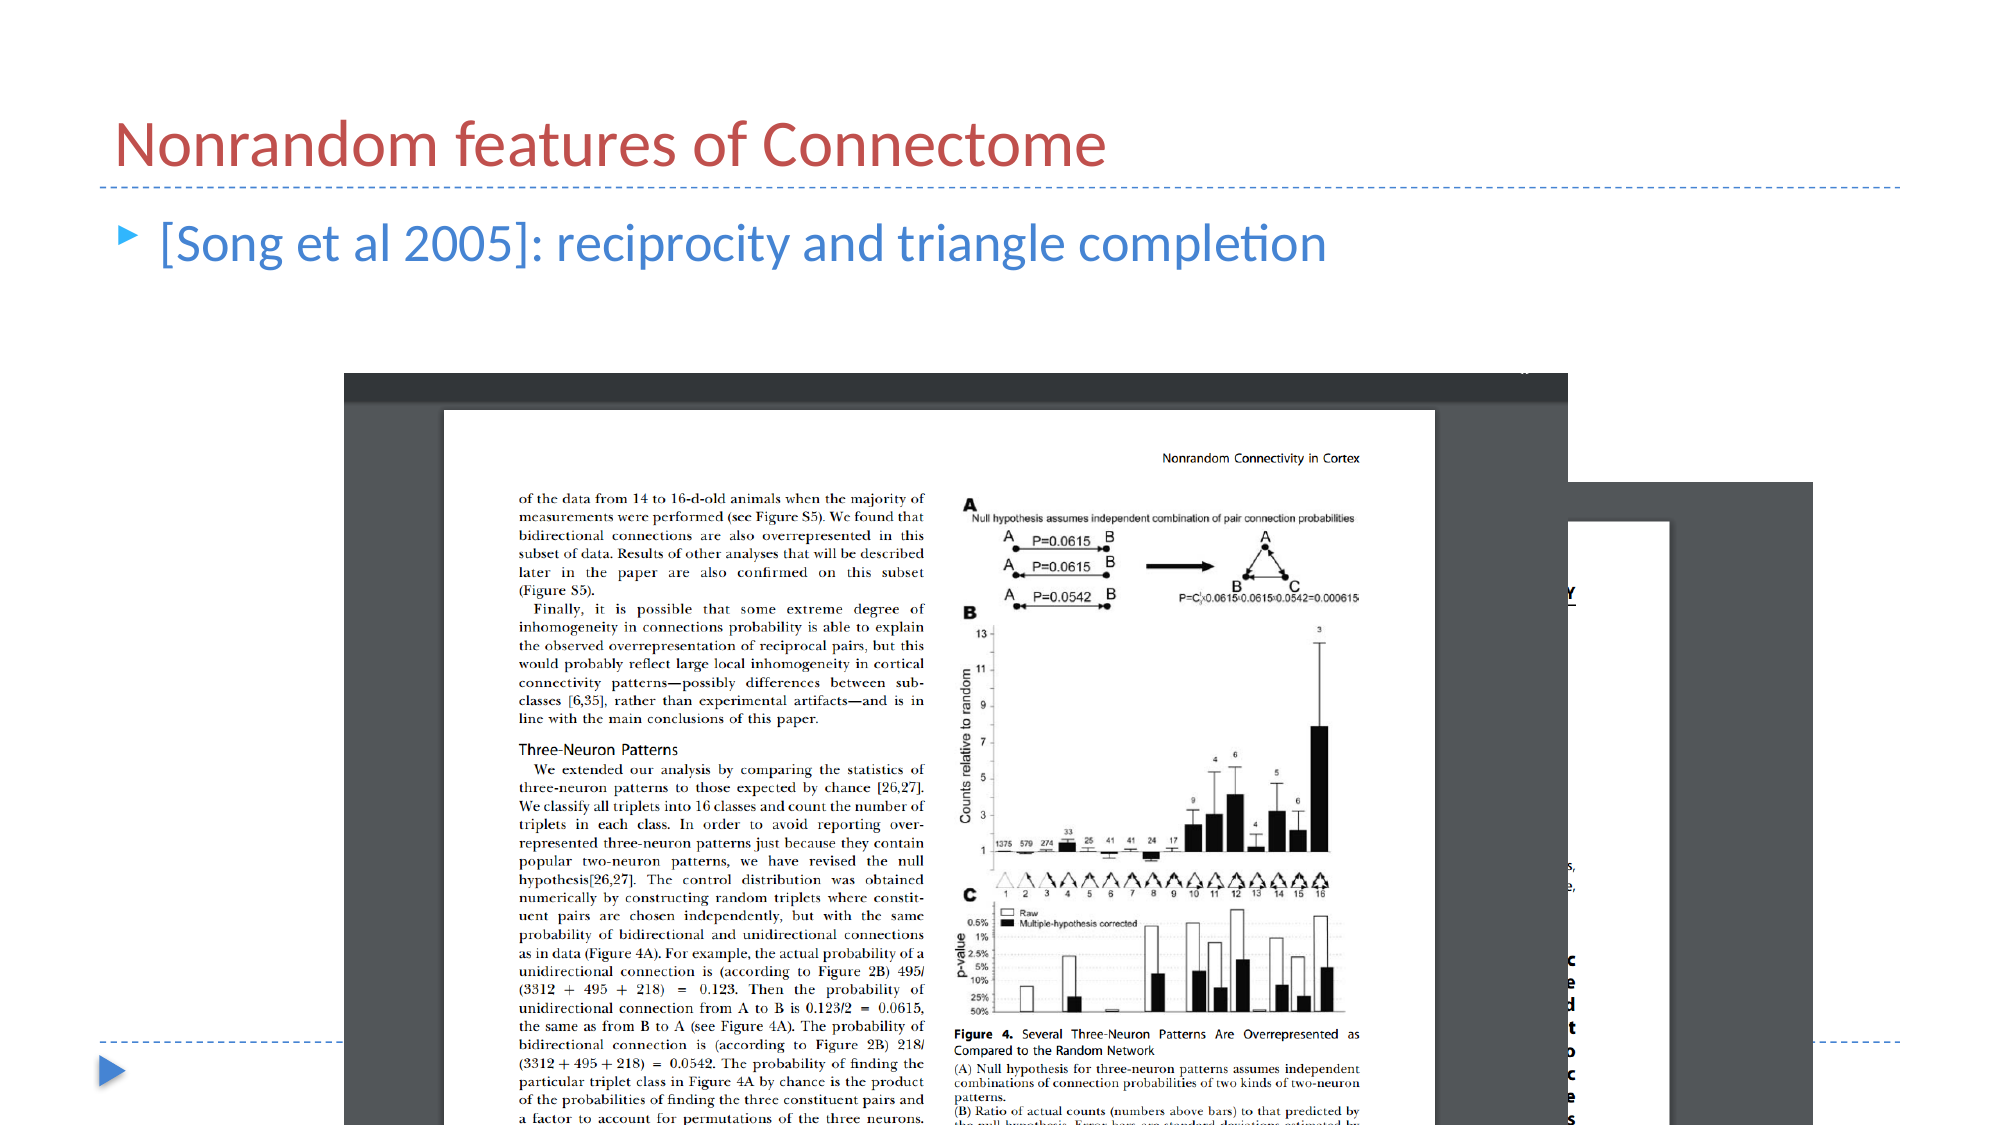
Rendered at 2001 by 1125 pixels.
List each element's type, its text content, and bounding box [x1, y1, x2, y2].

picture [344, 373, 1813, 1125]
list [Song et al 2005]: reciprocity and triangle completion [99, 200, 1900, 1010]
title Nonrandom features of Connectome [99, 24, 1900, 188]
